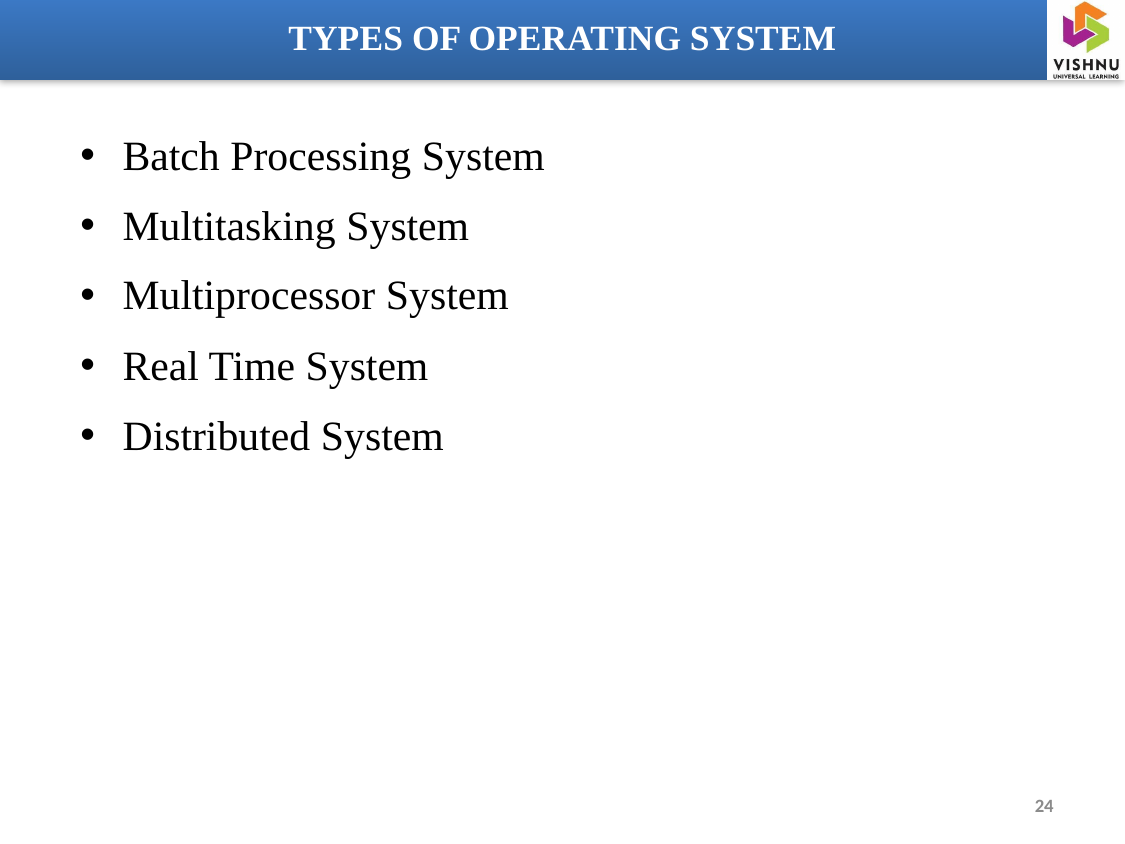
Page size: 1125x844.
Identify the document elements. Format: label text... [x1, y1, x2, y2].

slide_number 24 [806, 782, 1069, 827]
picture [1047, 0, 1125, 80]
list Batch Processing System Multitasking System Multiprocessor System Real Time System Distributed System [65, 126, 1089, 638]
text_box TYPES OF OPERATING SYSTEM [0, 0, 1045, 80]
